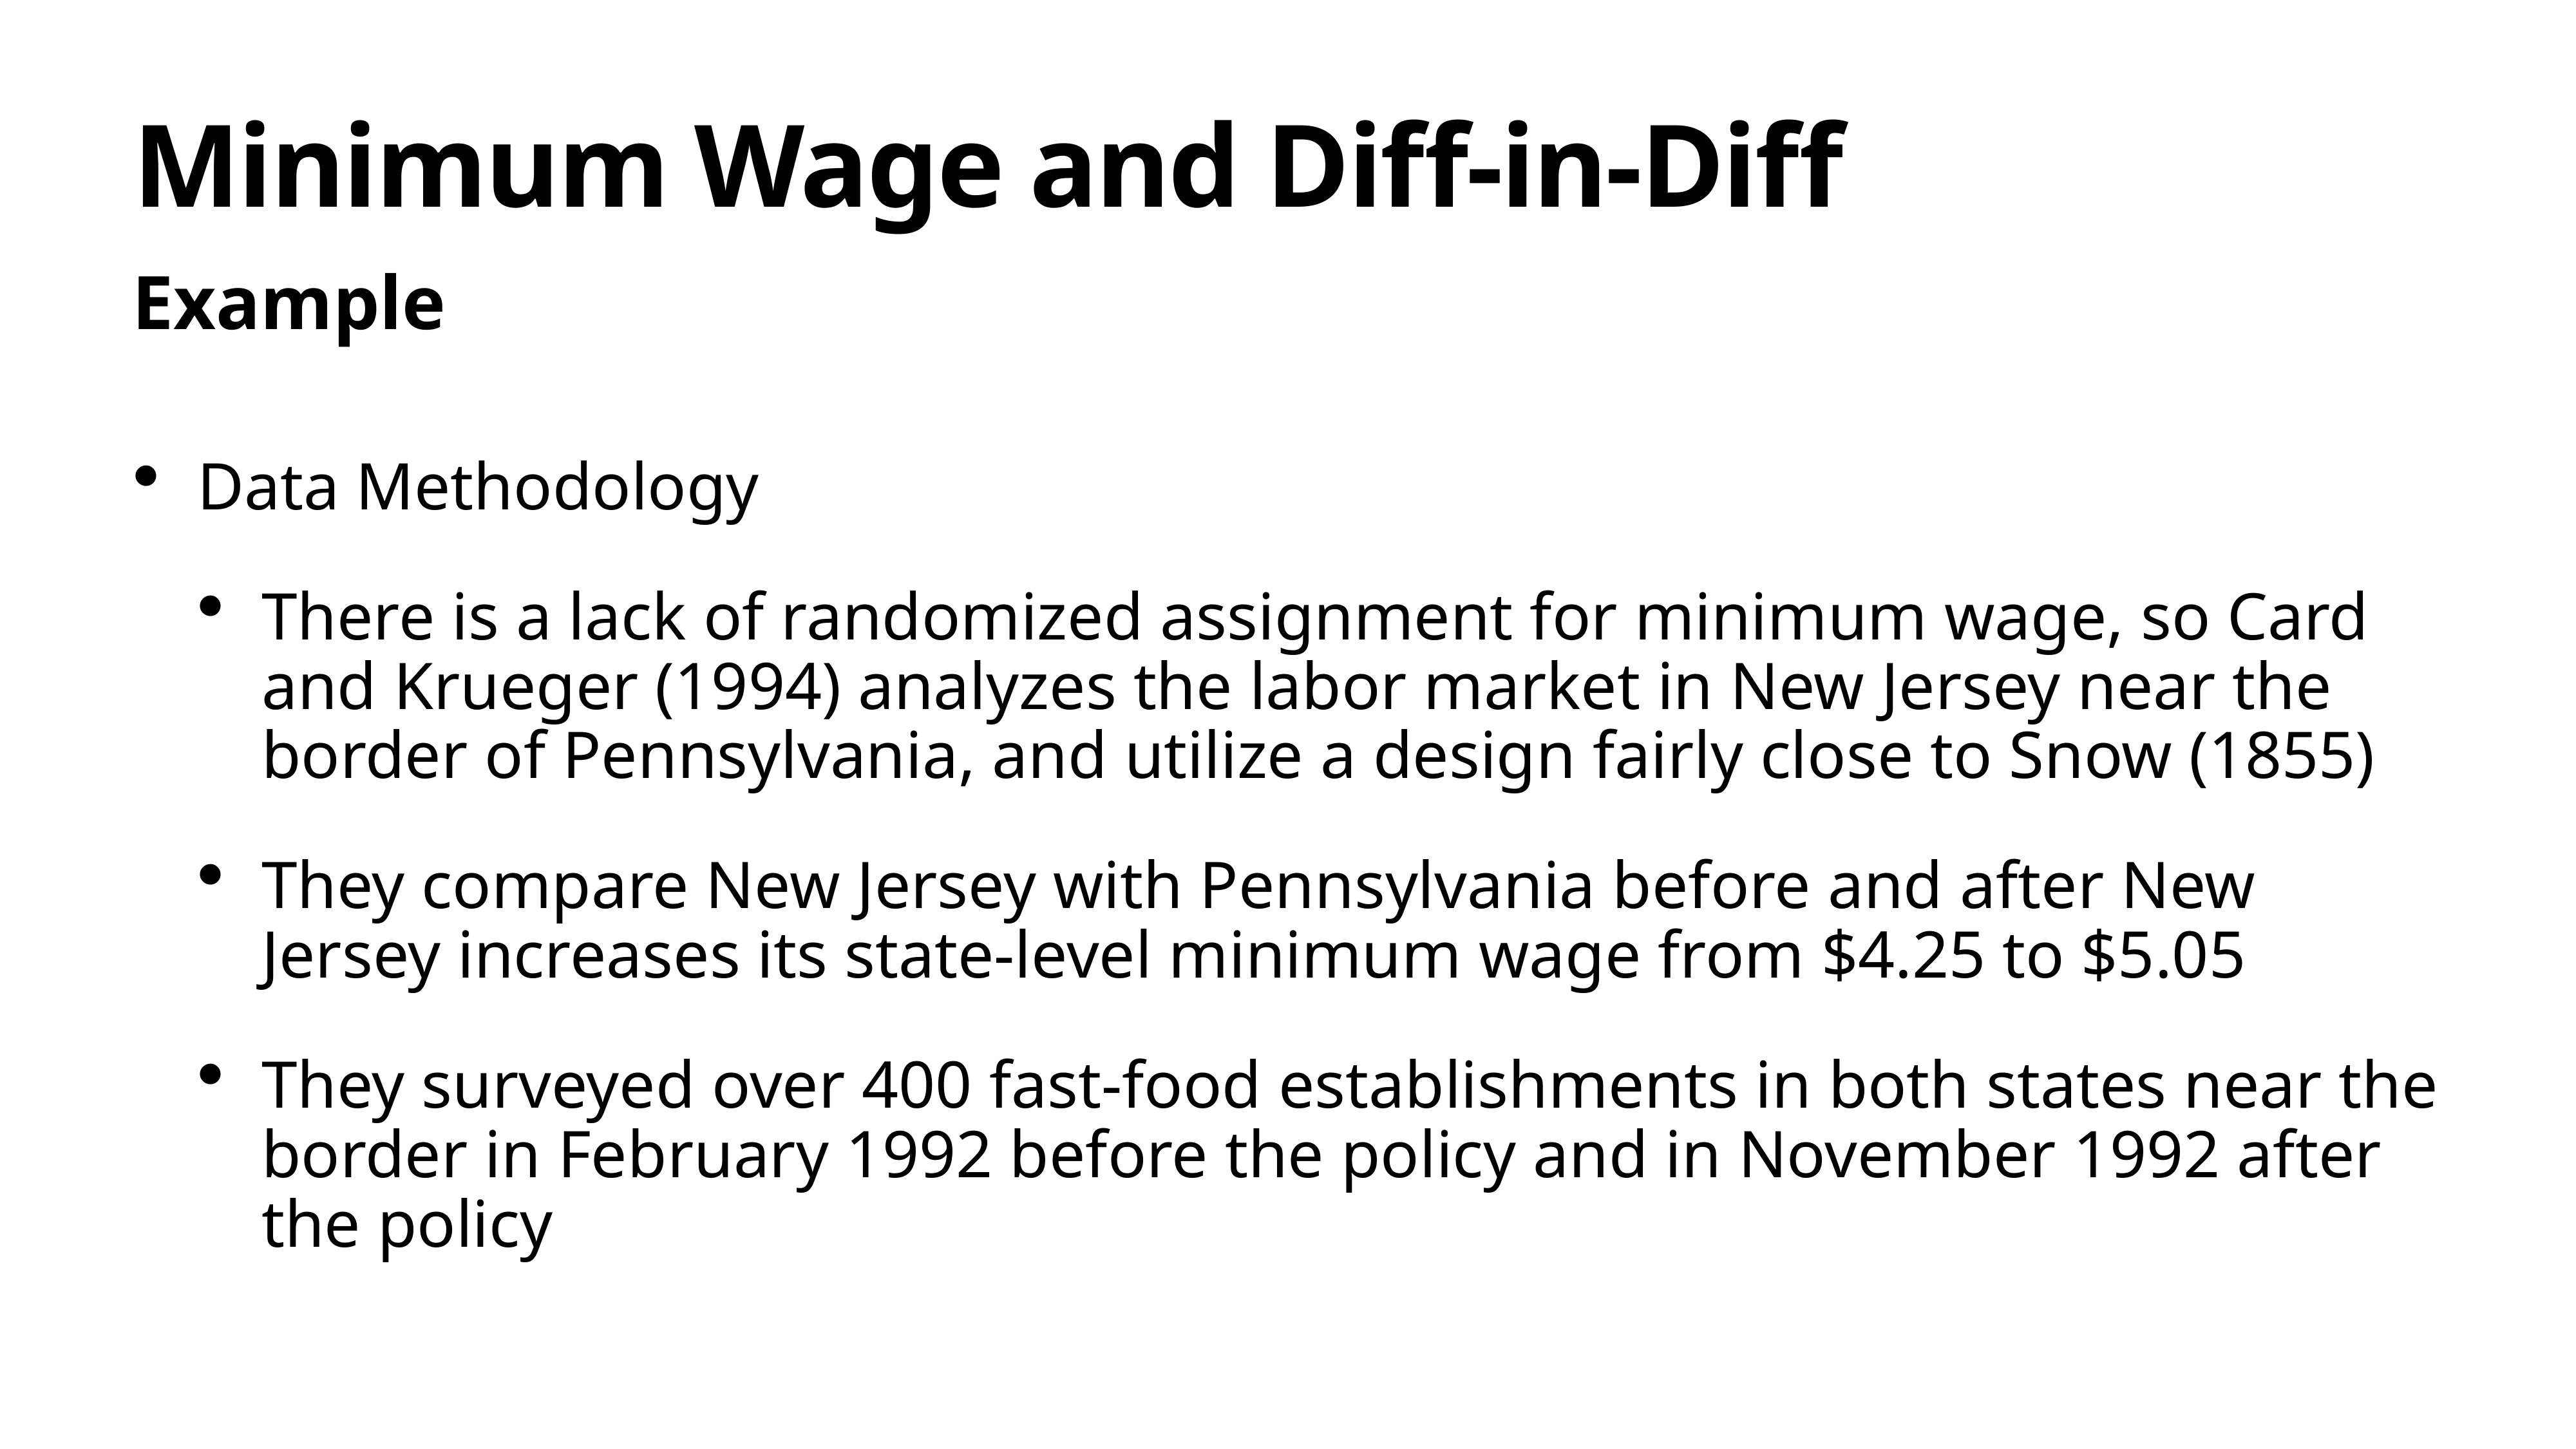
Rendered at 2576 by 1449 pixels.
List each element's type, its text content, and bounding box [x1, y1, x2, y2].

list Example [127, 250, 2449, 350]
list Data Methodology There is a lack of randomized assignment for minimum wage, so Card and Krueger (1994) analyzes the labor market in New Jersey near the border of Pennsylvania, and utilize a design fairly close to Snow (1855) They compare New Jersey with Pennsylvania before and after New Jersey increases its state-level minimum wage from $4.25 to $5.05 They surveyed over 400 fast-food establishments in both states near the border in February 1992 before the policy and in November 1992 after the policy [127, 448, 2449, 1321]
title Minimum Wage and Diff-in-Diff [127, 113, 2449, 250]
